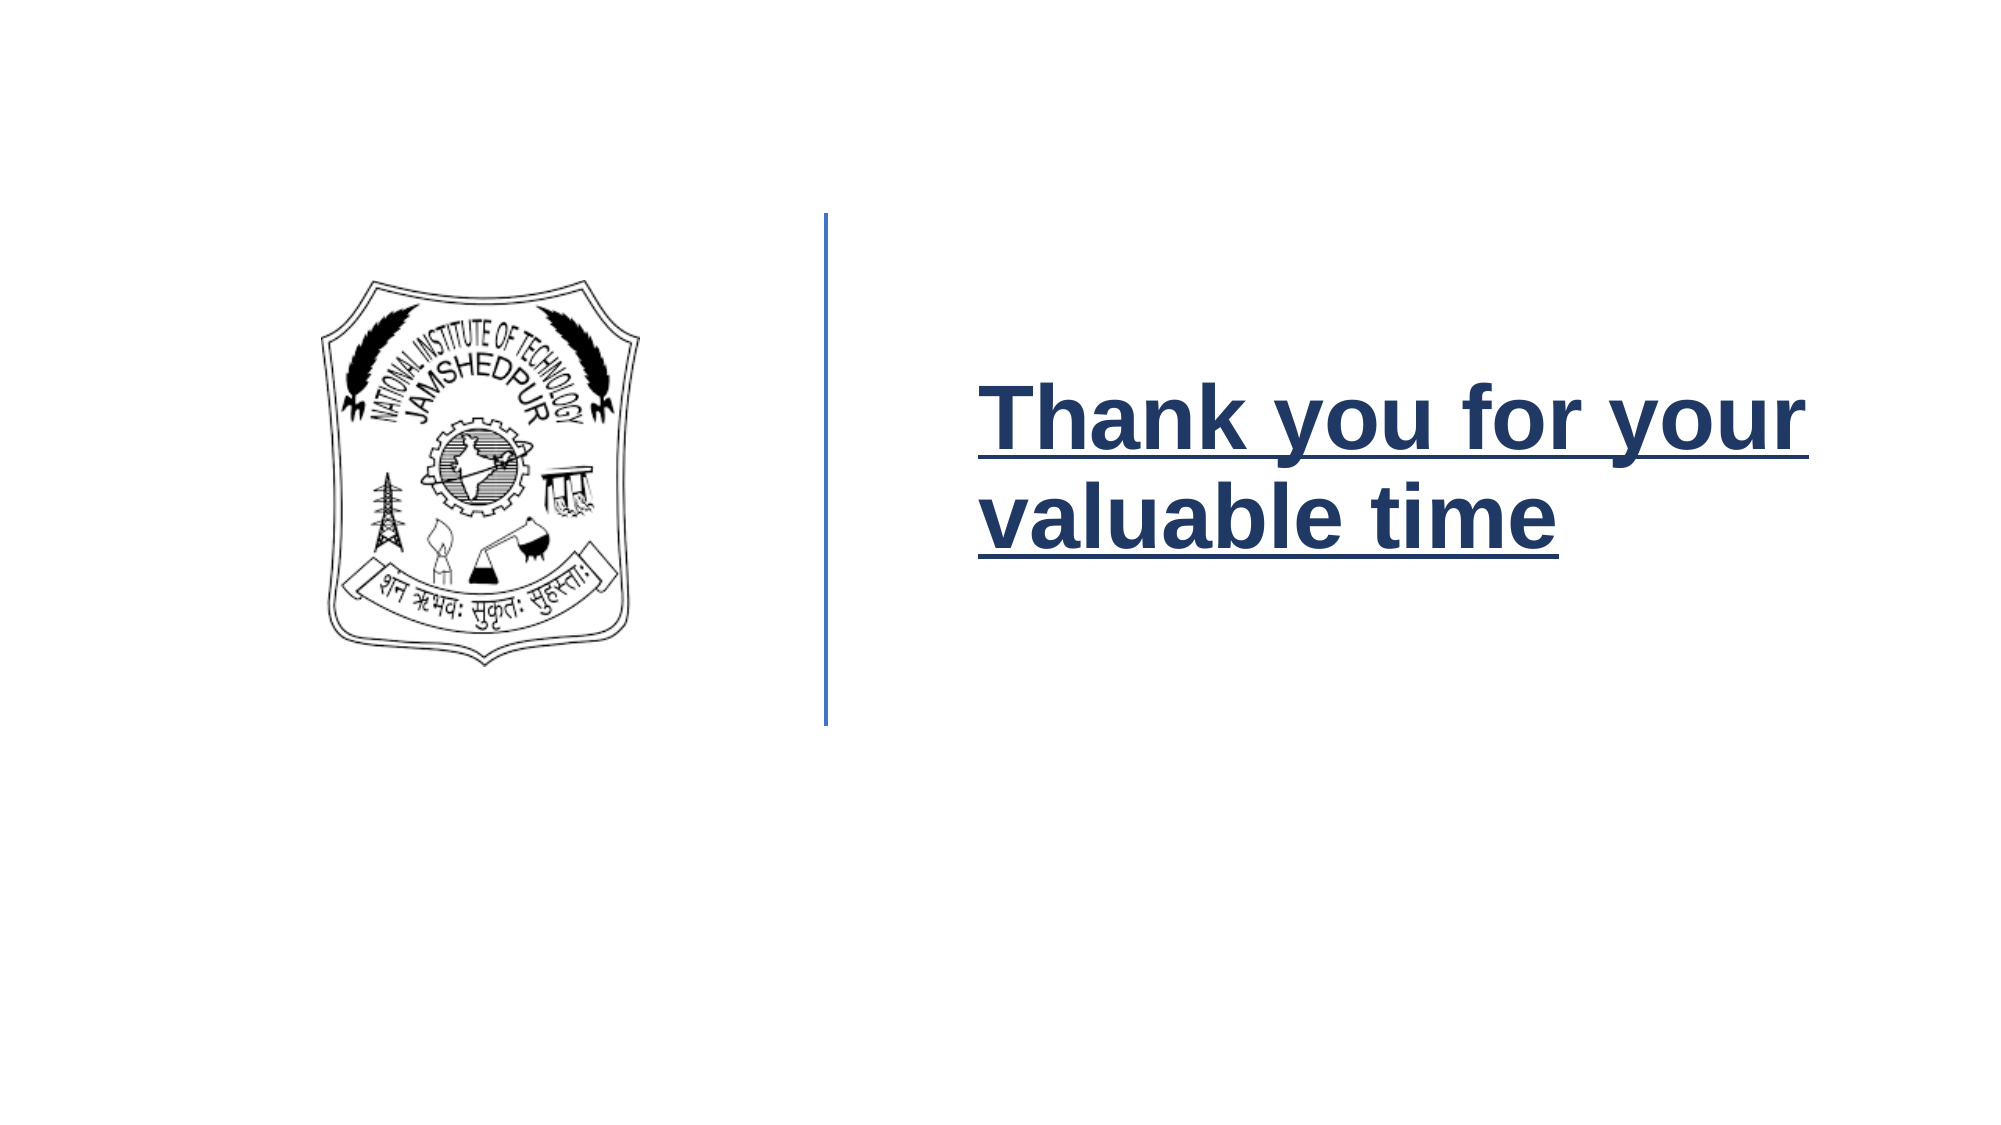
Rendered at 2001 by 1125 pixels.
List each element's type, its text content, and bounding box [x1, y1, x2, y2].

list Thank you for your valuable time [963, 362, 1863, 624]
picture [320, 280, 640, 667]
